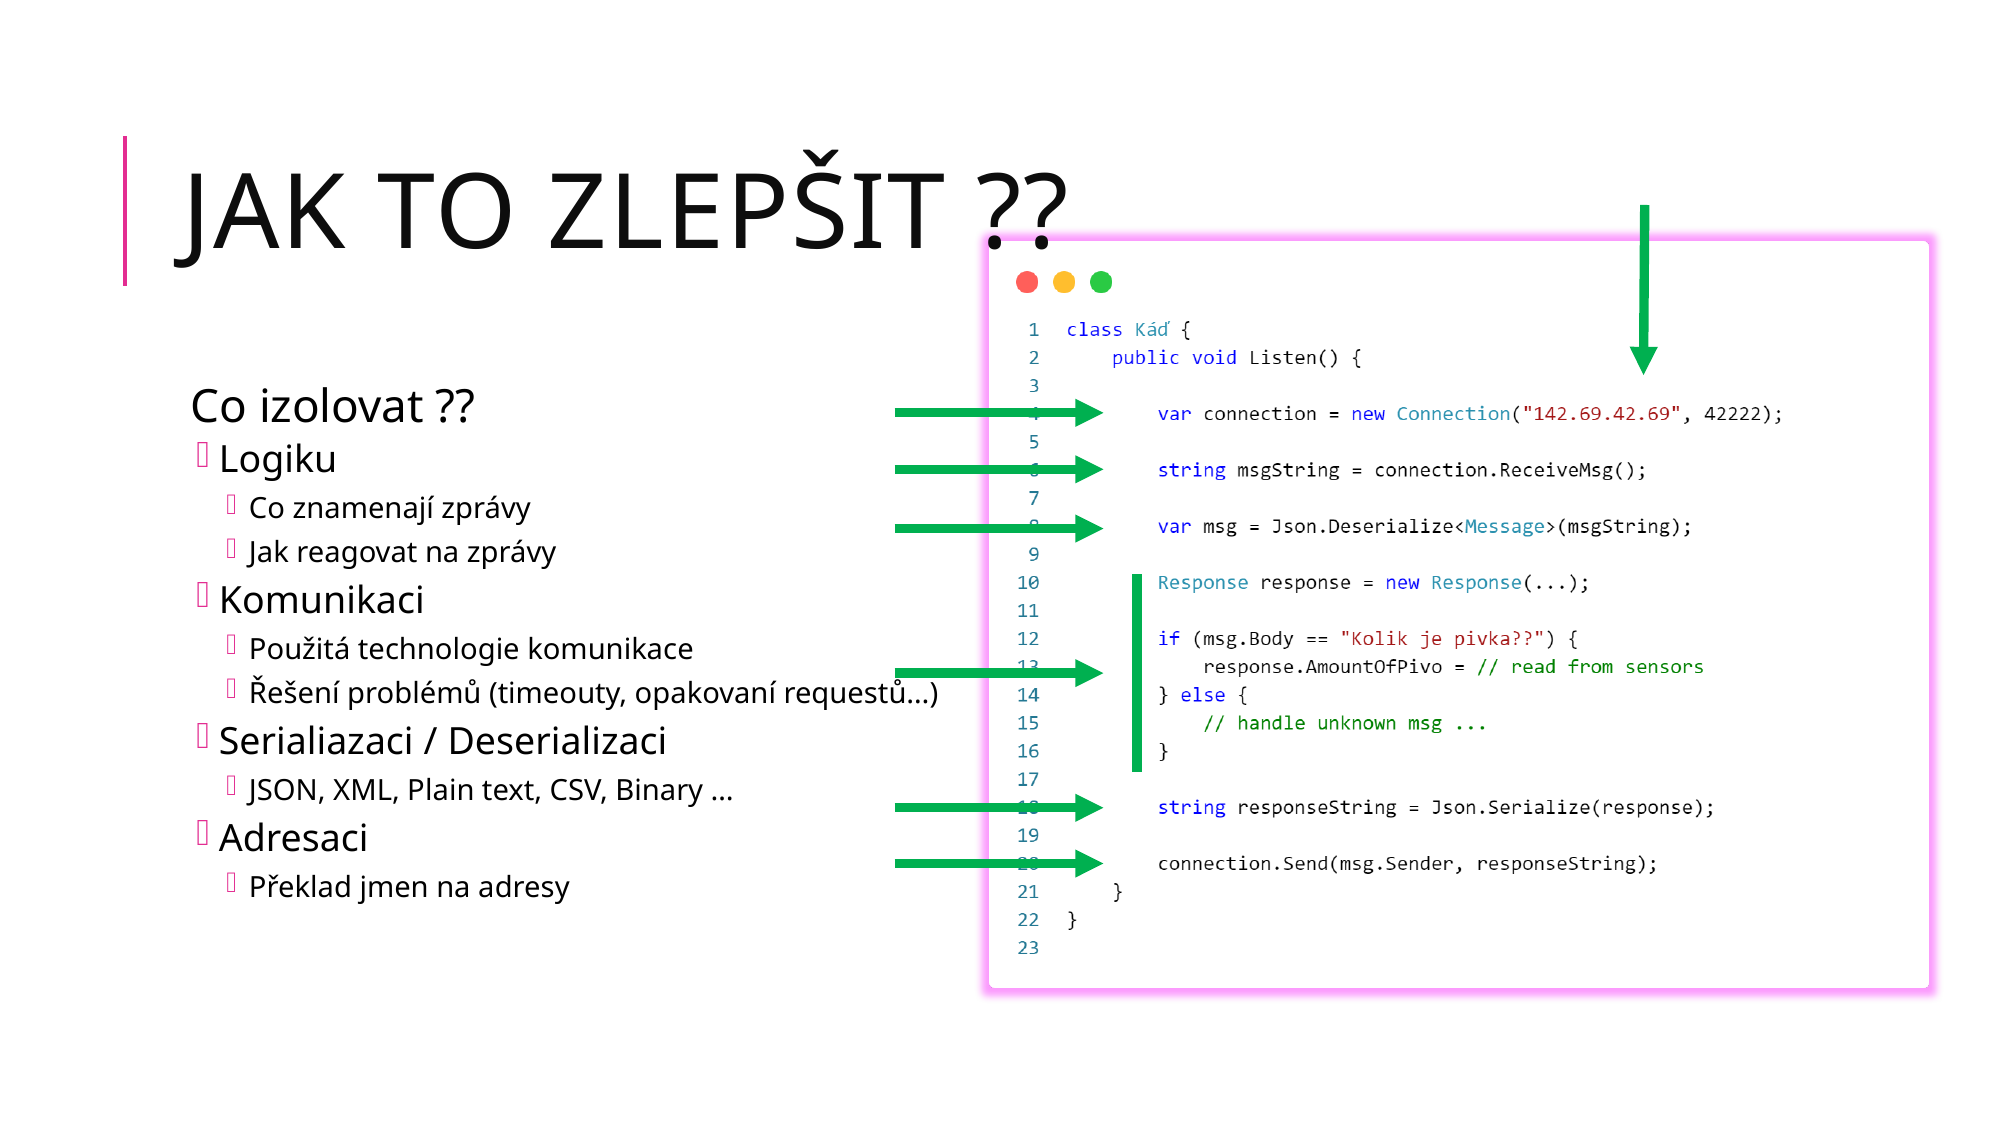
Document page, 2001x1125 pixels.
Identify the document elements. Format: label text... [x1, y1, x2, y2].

picture [988, 240, 1929, 989]
title Jak to Zlepšit ?? [168, 96, 1763, 342]
list Co izolovat ?? Logiku Co znamenají zprávy Jak reagovat na zprávy Komunikaci Použitá technologie komunikace Řešení problémů (timeouty, opakovaní requestů…) Serialiazaci / Deserializaci JSON, XML, Plain text, CSV, Binary … Adresaci Překlad jmen na adresy [168, 375, 1763, 1035]
